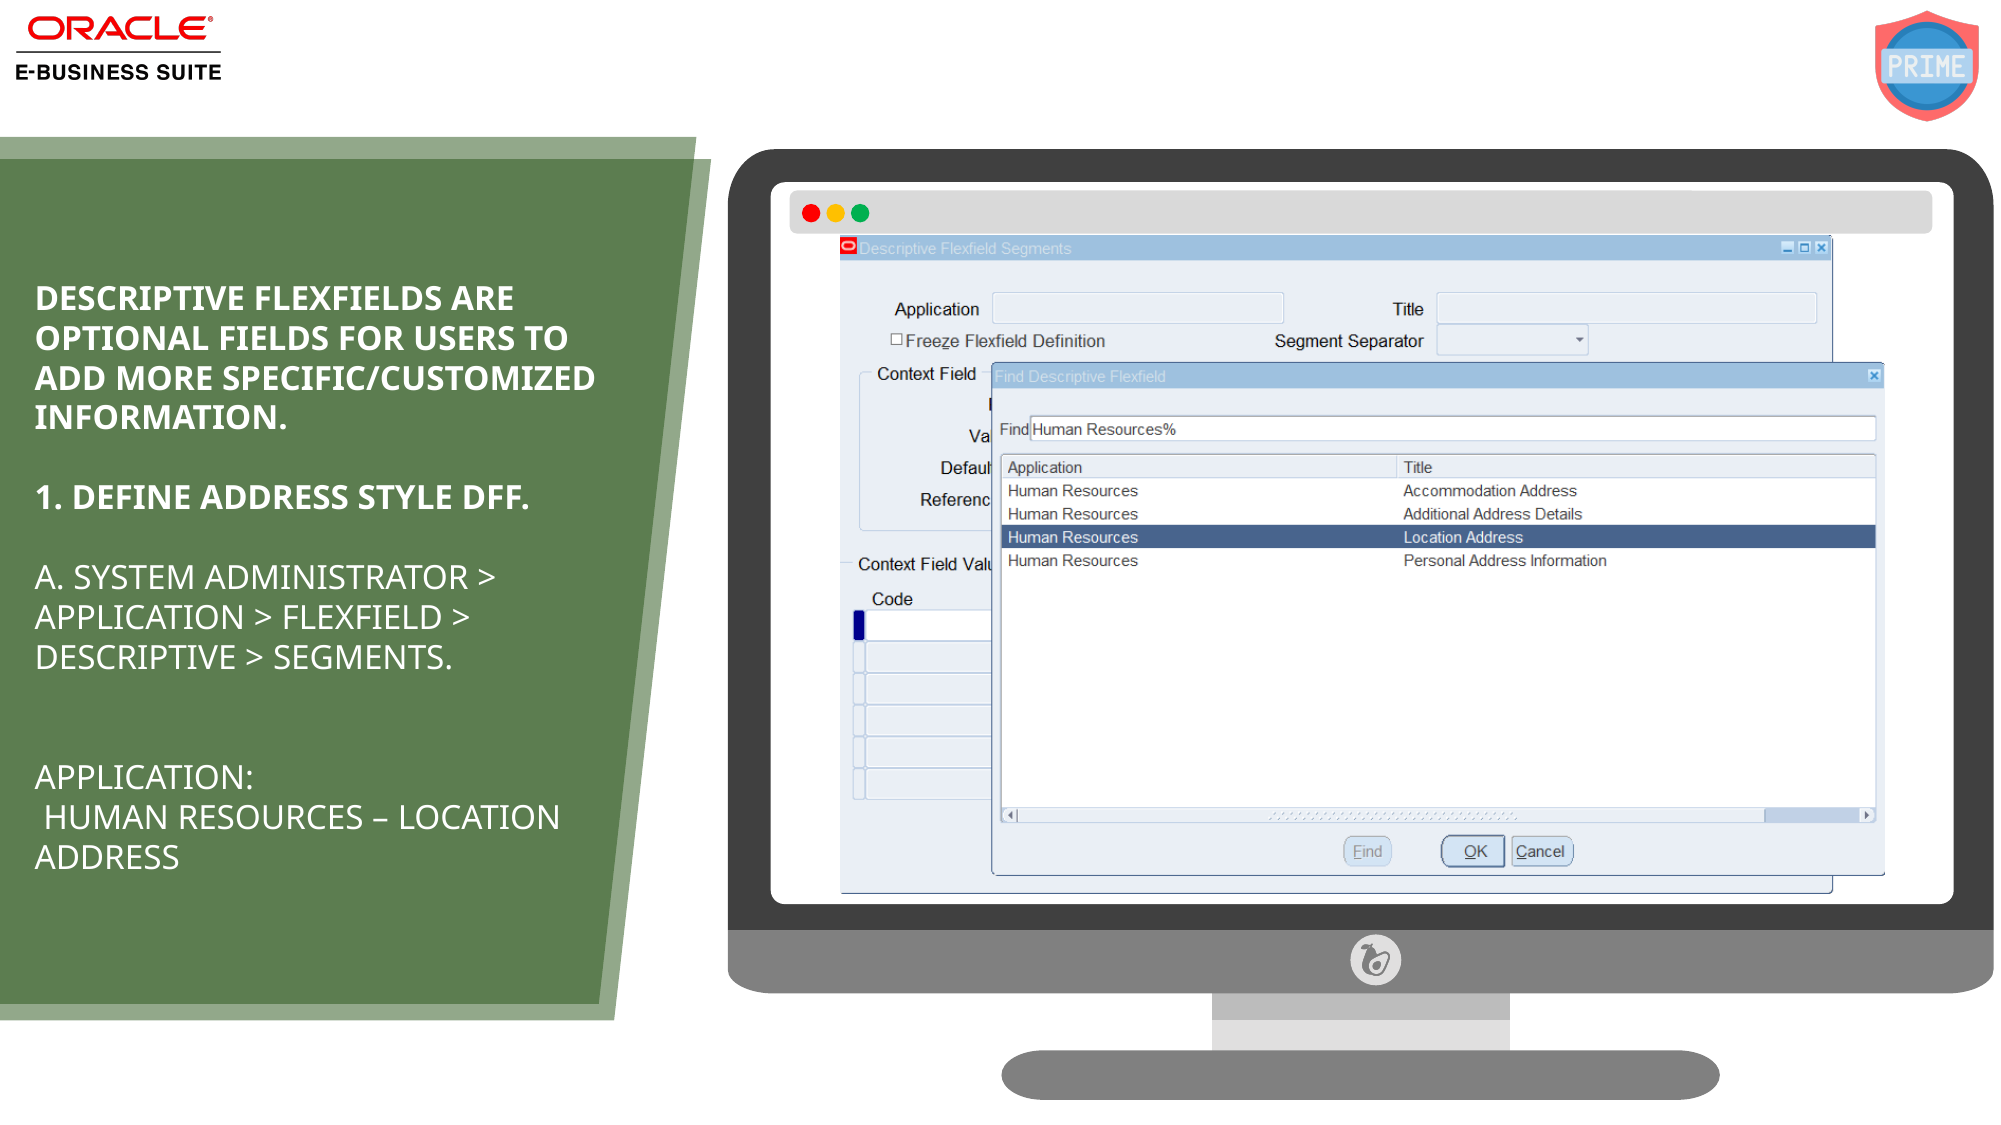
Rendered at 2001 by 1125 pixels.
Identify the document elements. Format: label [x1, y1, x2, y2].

picture [16, 15, 222, 81]
text_box [0, 136, 712, 1021]
text_box [727, 148, 1995, 1101]
picture [840, 235, 1885, 895]
picture [1868, 7, 1986, 125]
